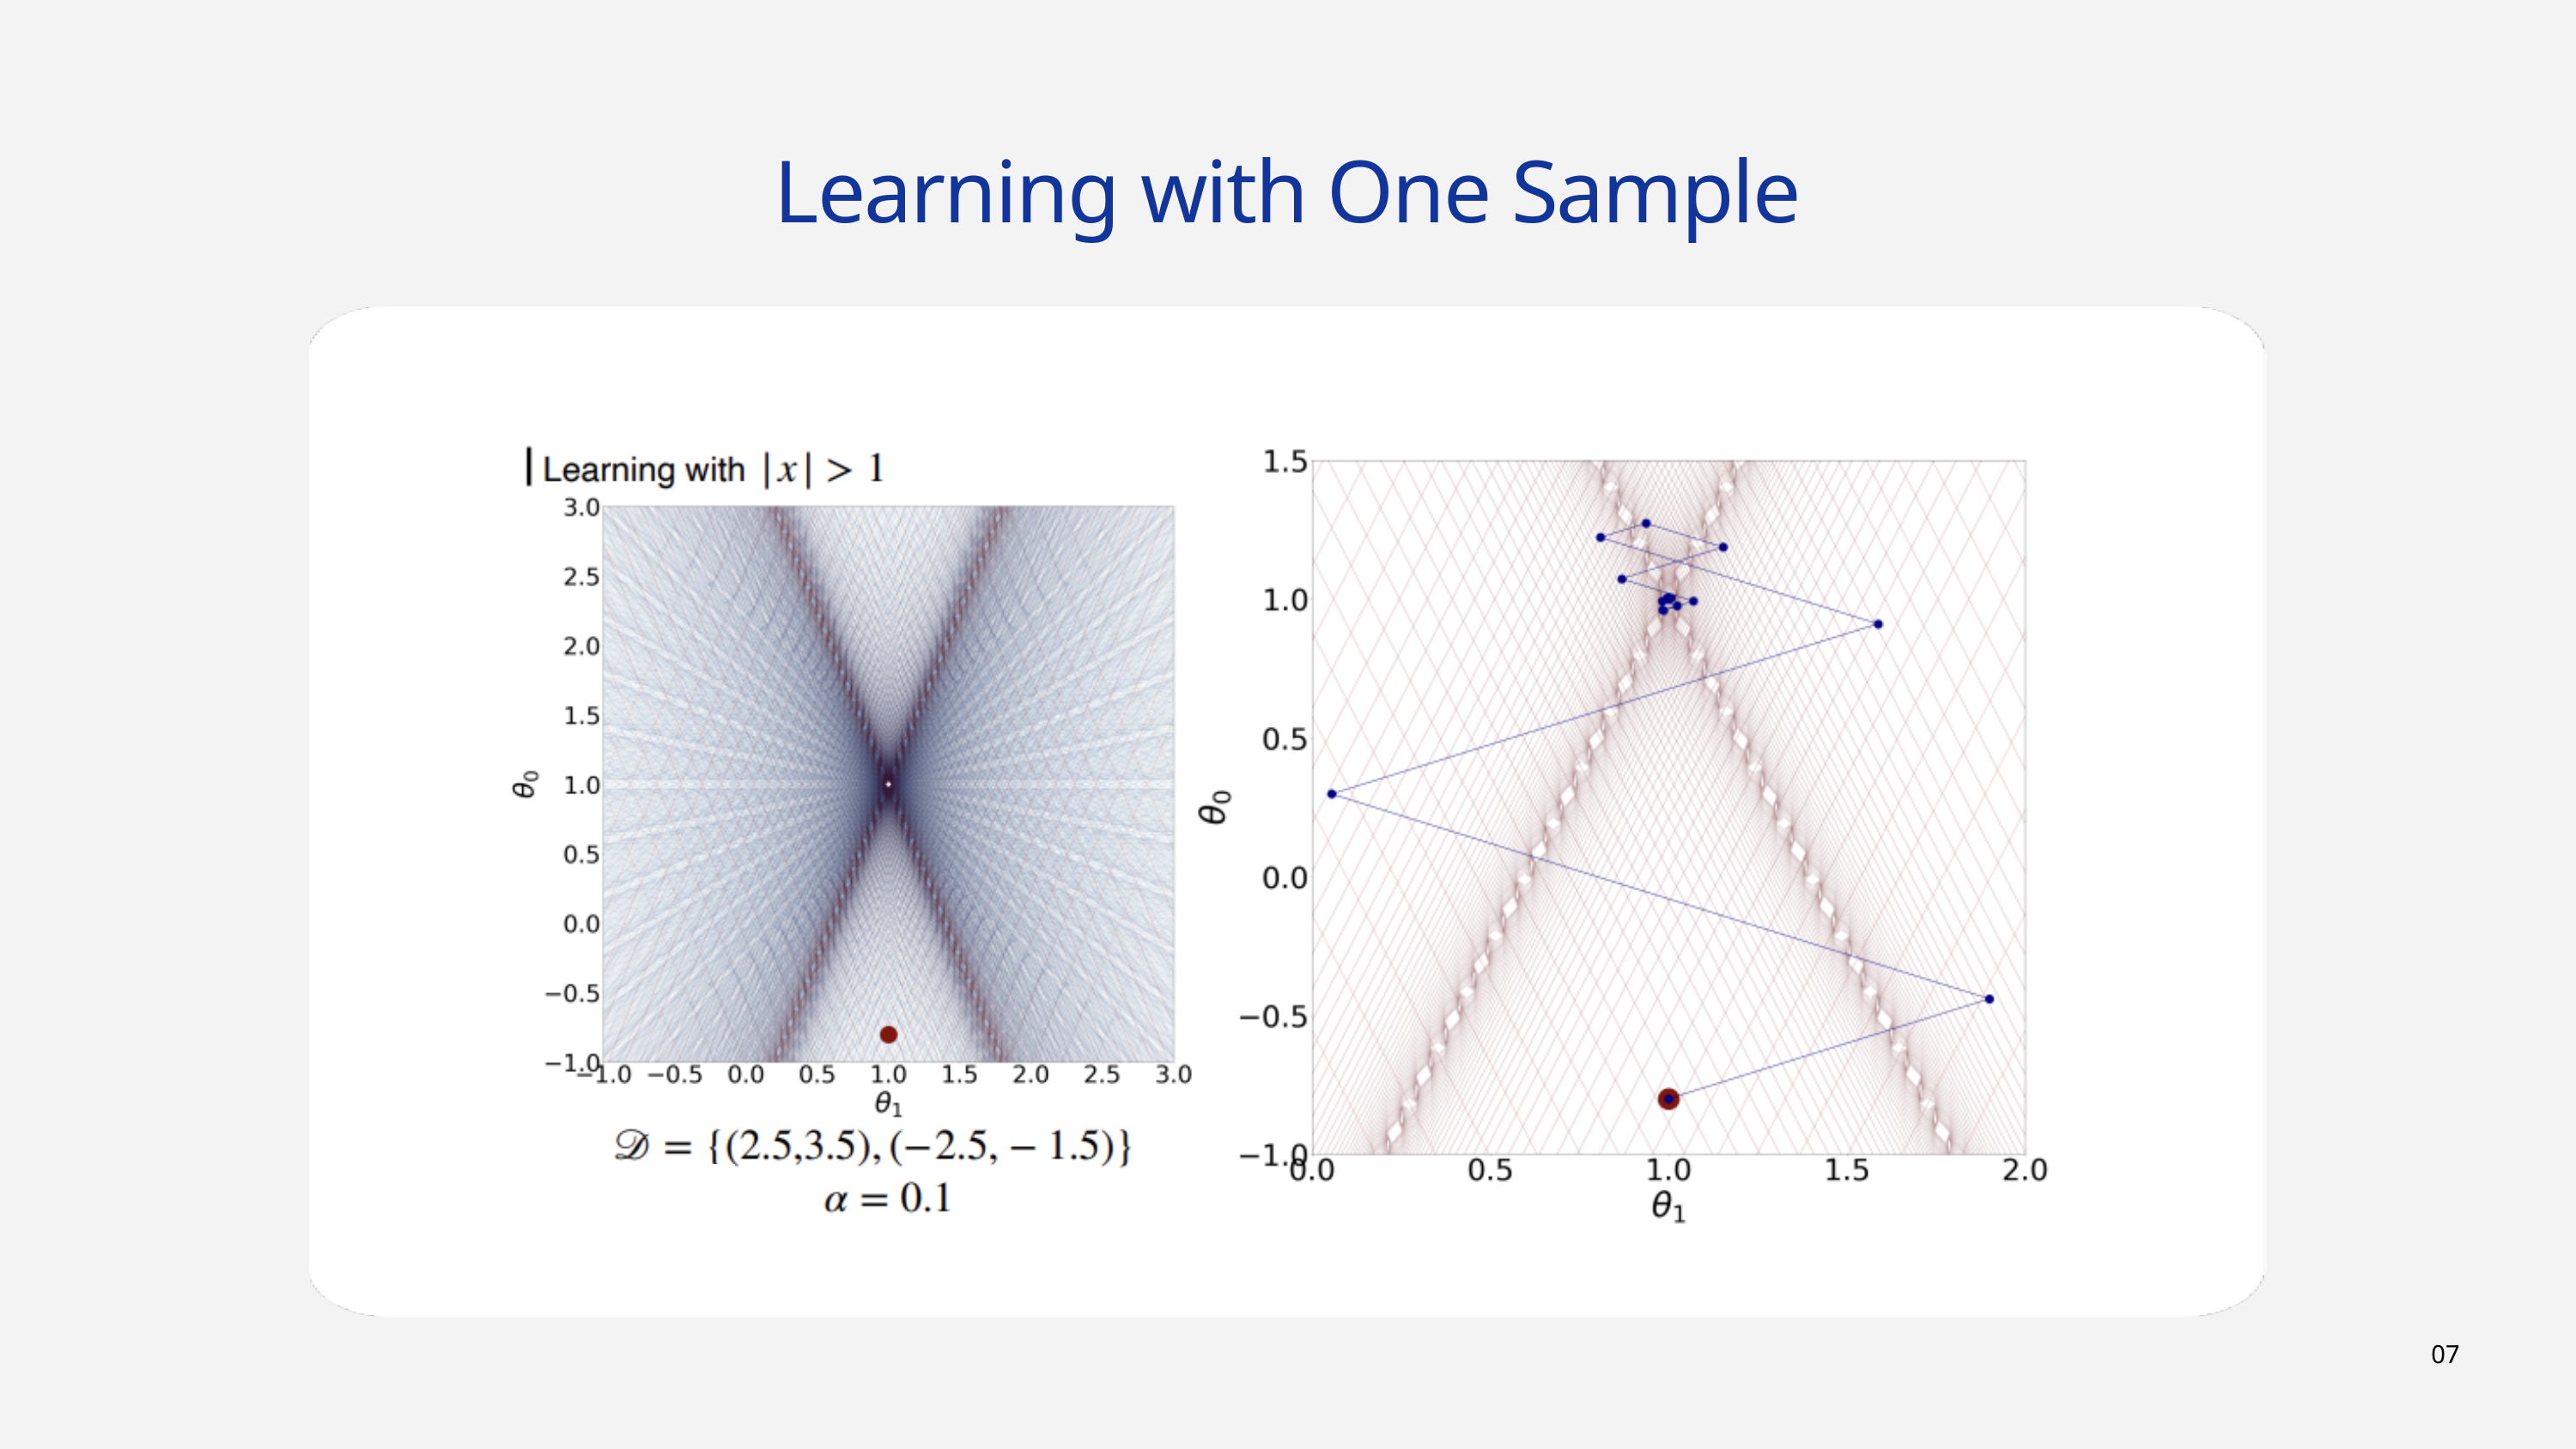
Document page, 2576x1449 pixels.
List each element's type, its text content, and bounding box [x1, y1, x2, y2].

picture [441, 433, 2064, 1278]
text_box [309, 306, 2267, 1318]
text_box Learning with One Sample [309, 130, 2267, 246]
text_box 07 [2385, 1331, 2473, 1375]
